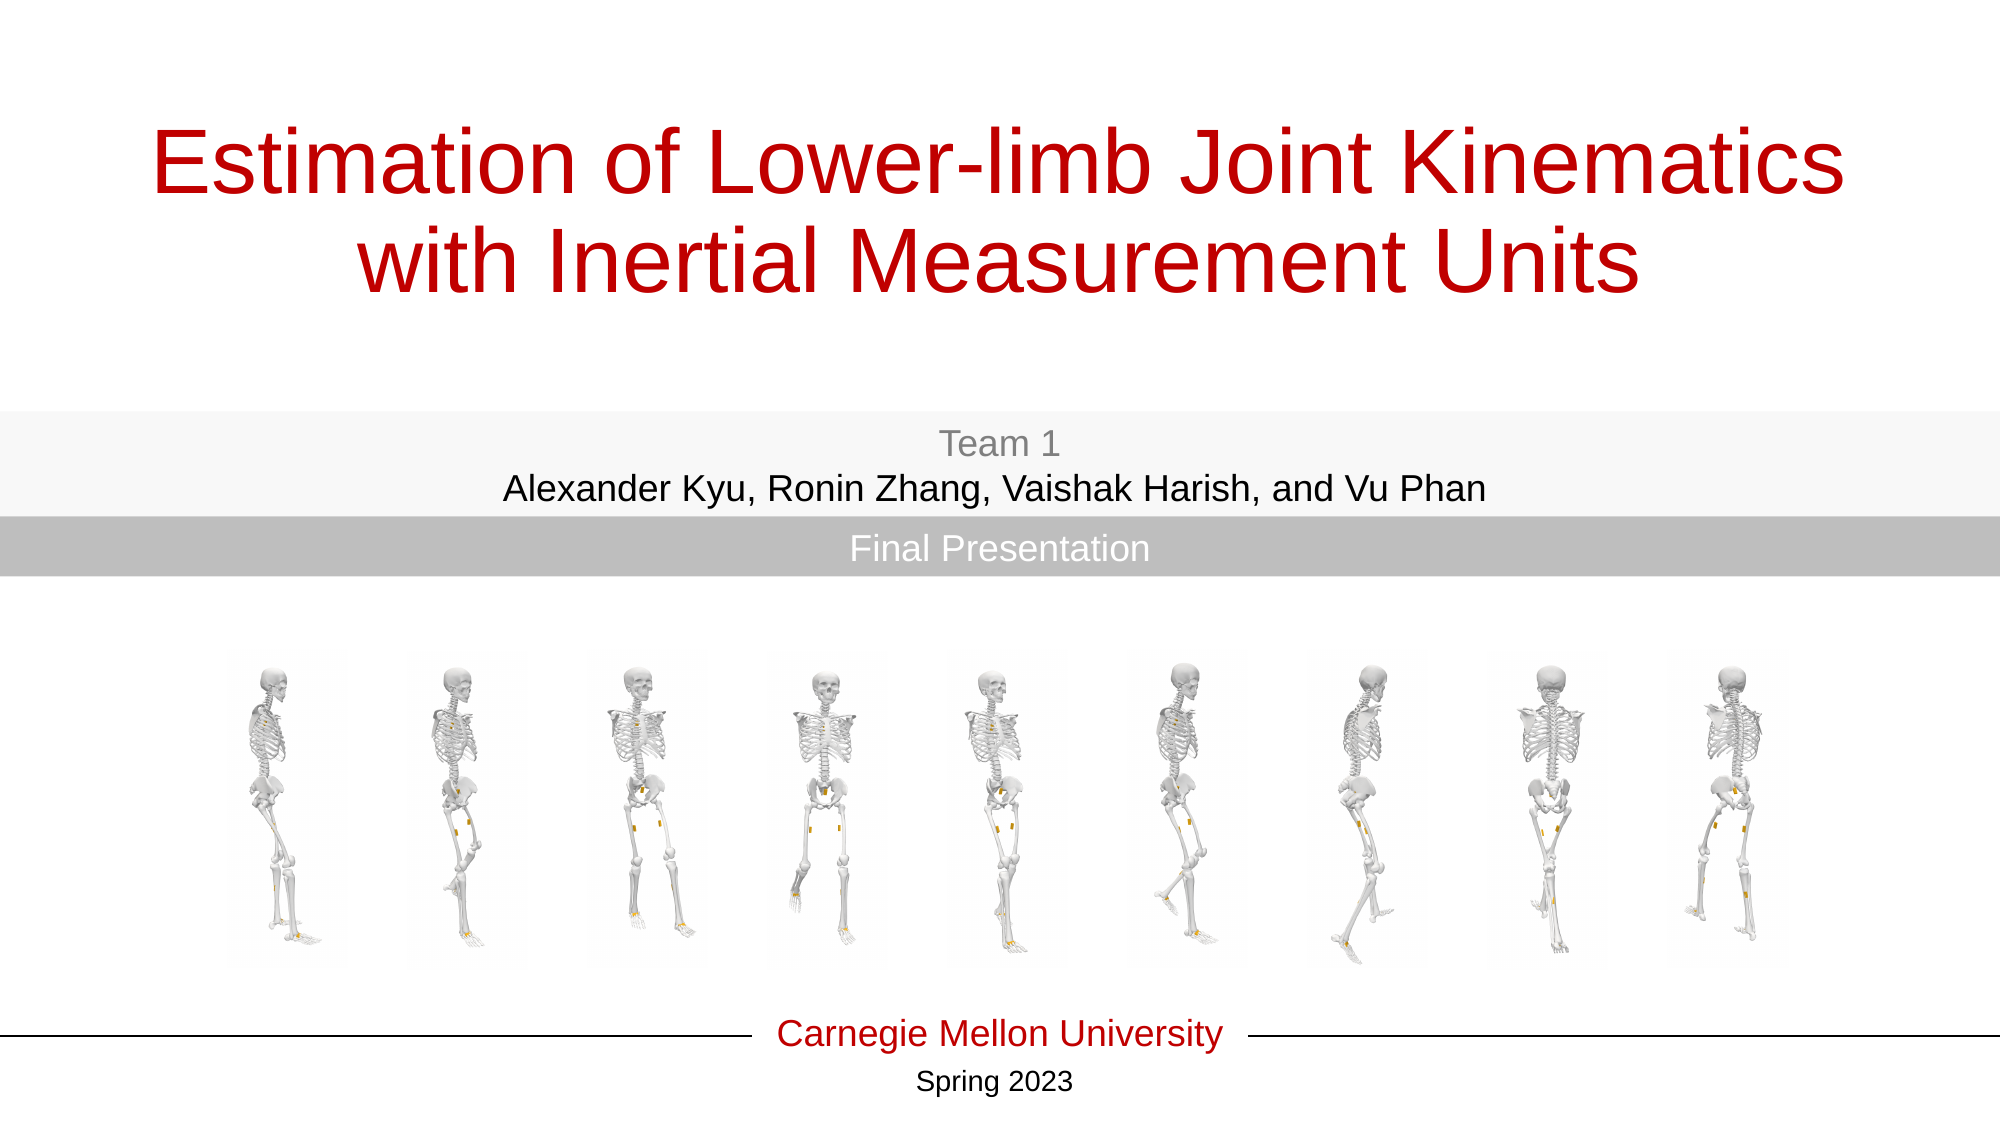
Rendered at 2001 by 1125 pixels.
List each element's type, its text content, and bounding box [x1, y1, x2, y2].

picture [1307, 649, 1429, 968]
text_box Carnegie Mellon University Spring 2023 [752, 1048, 1248, 1107]
text_box Carnegie Mellon University Spring 2023 [752, 1001, 1248, 1035]
picture [947, 649, 1069, 968]
picture [586, 649, 708, 968]
text_box Team 1 Alexander Kyu👨‍💻, Ronin Zhang👨‍🔧, Vaishak Harish🧑‍🔬, and Vu Phan 👨‍🔧 [0, 411, 2000, 516]
picture [767, 650, 888, 970]
picture [1667, 649, 1789, 968]
picture [406, 650, 528, 970]
picture [1487, 650, 1609, 970]
picture [1127, 649, 1249, 968]
picture [226, 649, 348, 968]
title Estimation of Lower-limb Joint Kinematics with Inertial Measurement Units [117, 58, 1883, 430]
text_box Final Presentation [0, 516, 2000, 577]
